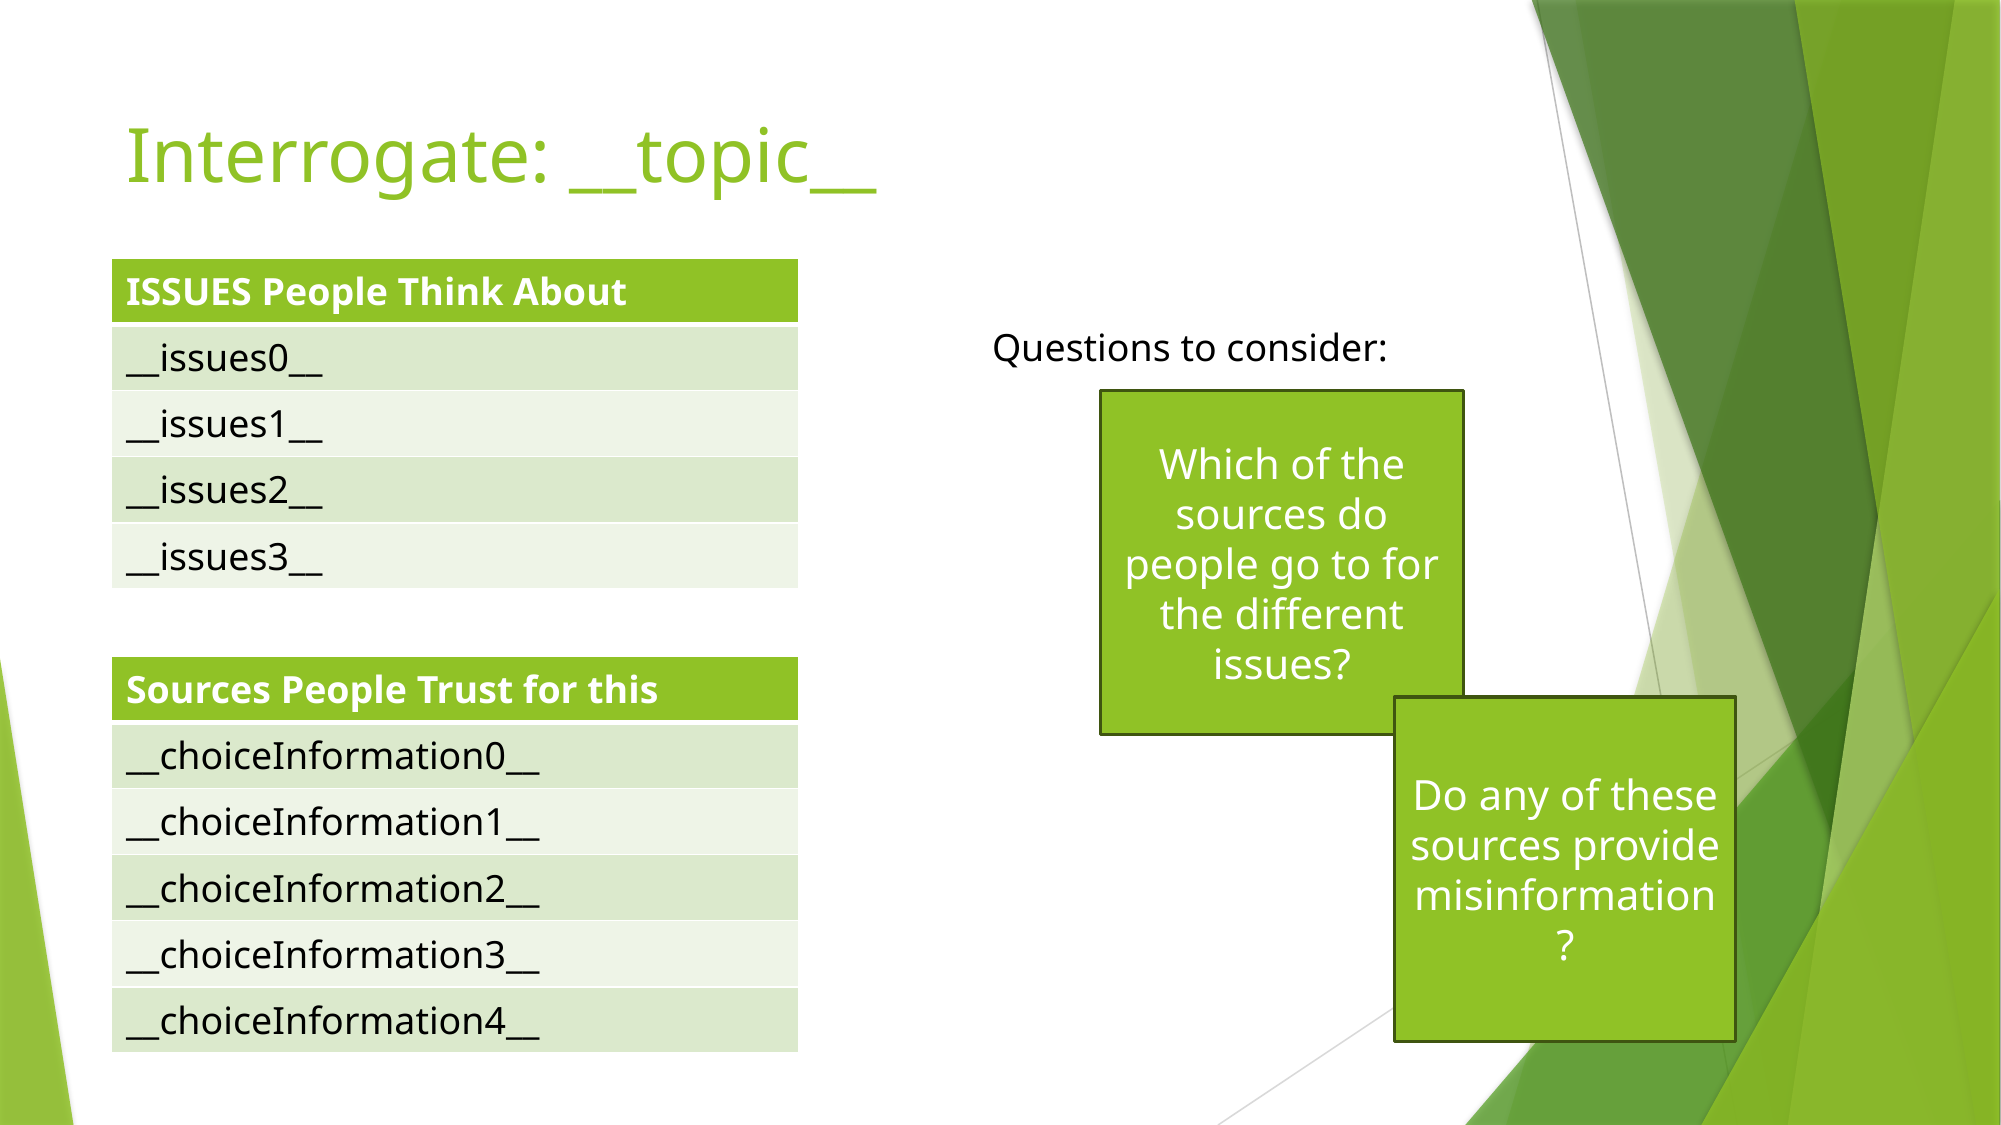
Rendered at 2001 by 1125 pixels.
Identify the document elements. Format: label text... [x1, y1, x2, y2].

table_cell __issues2__ [112, 457, 798, 522]
table_cell __issues0__ [112, 327, 798, 390]
table_cell __issues3__ [112, 524, 798, 588]
table_header Sources People Trust for this [112, 657, 798, 720]
table_cell __choiceInformation0__ [112, 725, 798, 788]
table_header ISSUES People Think About [112, 317, 798, 322]
table_cell __choiceInformation3__ [112, 921, 798, 986]
text_box Questions to consider: [977, 316, 1404, 377]
text_box Which of the sources do people go to for the different issues? [1099, 389, 1465, 736]
table_cell __choiceInformation4__ [112, 988, 798, 1052]
table_cell __choiceInformation1__ [112, 789, 798, 854]
text_box Do any of these sources provide misinformation? [1393, 695, 1737, 1043]
title Interrogate: __topic__ [111, 99, 1522, 317]
table_cell __issues1__ [112, 391, 798, 456]
table_cell __choiceInformation2__ [112, 855, 798, 920]
